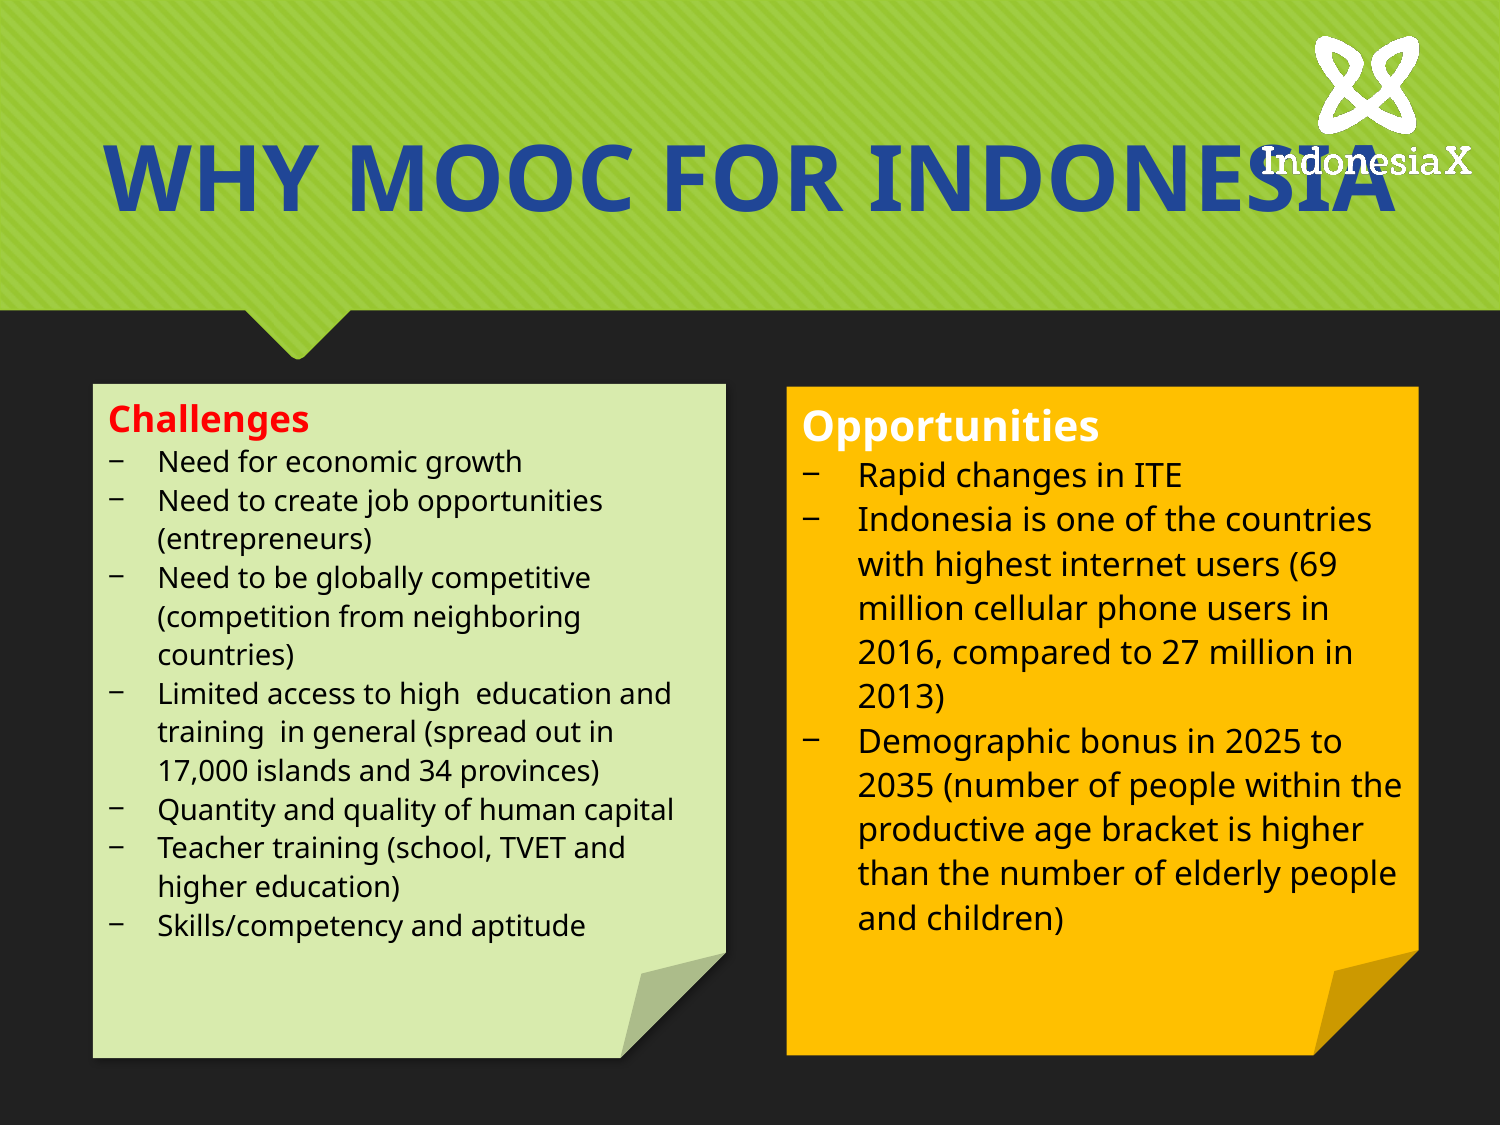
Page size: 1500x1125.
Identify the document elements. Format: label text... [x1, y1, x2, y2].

text_box Challenges Need for economic growth Need to create job opportunities (entrepreneurs) Need to be globally competitive (competition from neighboring countries) Limited access to high education and training in general (spread out in 17,000 islands and 34 provinces) Quantity and quality of human capital Teacher training (school, TVET and higher education) Skills/competency and aptitude [92, 383, 726, 1059]
text_box WHY MOOC FOR INDONESIA [88, 56, 1414, 293]
picture [1262, 36, 1473, 175]
text_box Opportunities Rapid changes in ITE Indonesia is one of the countries with highest internet users (69 million cellular phone users in 2016, compared to 27 million in 2013) Demographic bonus in 2025 to 2035 (number of people within the productive age bracket is higher than the number of elderly people and children) [786, 386, 1419, 1056]
